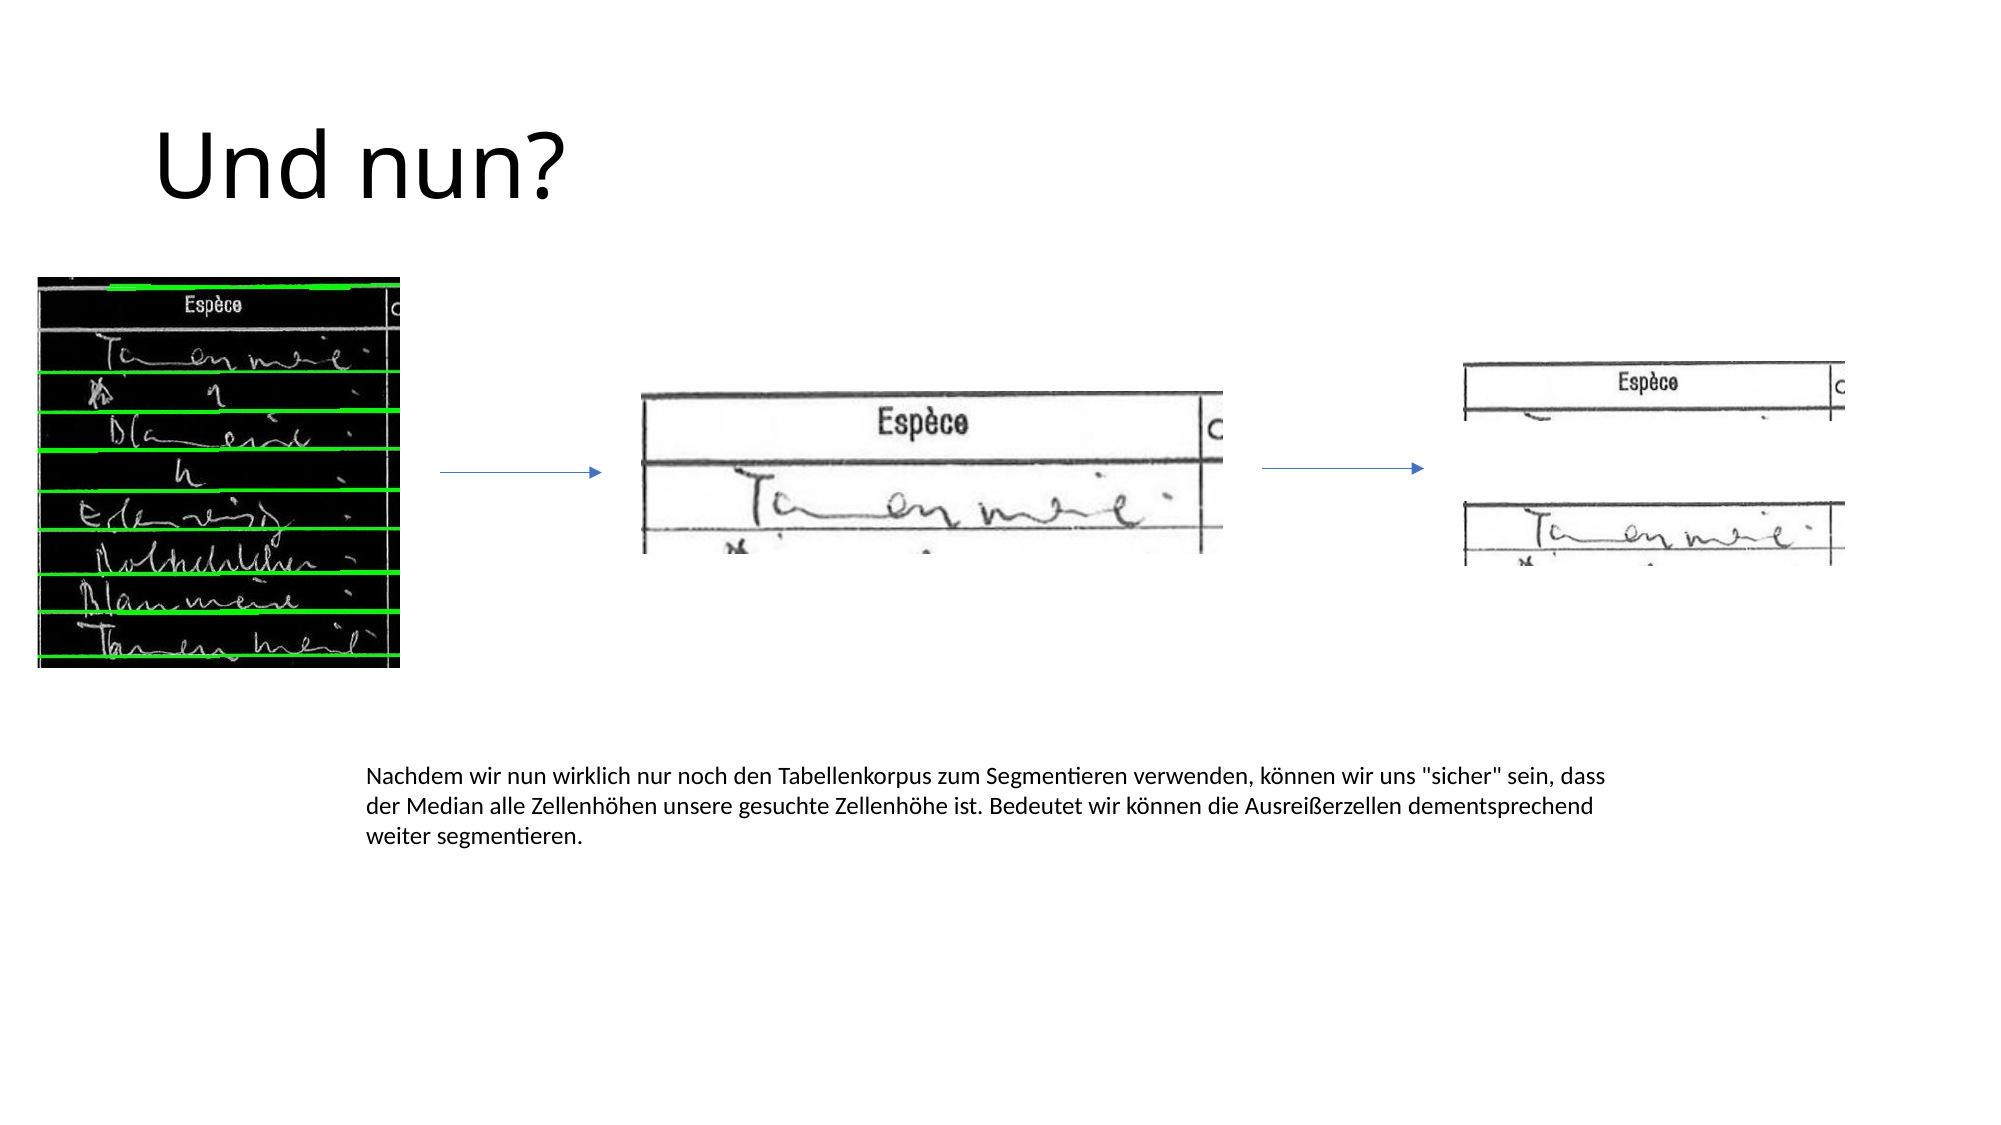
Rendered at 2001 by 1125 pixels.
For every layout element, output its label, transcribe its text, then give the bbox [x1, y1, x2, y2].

picture [1463, 501, 1845, 566]
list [37, 277, 400, 668]
picture [1463, 361, 1845, 421]
title Und nun? [137, 59, 1863, 278]
picture [641, 391, 1223, 555]
text_box Nachdem wir nun wirklich nur noch den Tabellenkorpus zum Segmentieren verwenden, können wir uns "sicher" sein, dass der Median alle Zellenhöhen unsere gesuchte Zellenhöhe ist. Bedeutet wir können die Ausreißerzellen dementsprechend weiter segmentieren. [351, 752, 1649, 858]
